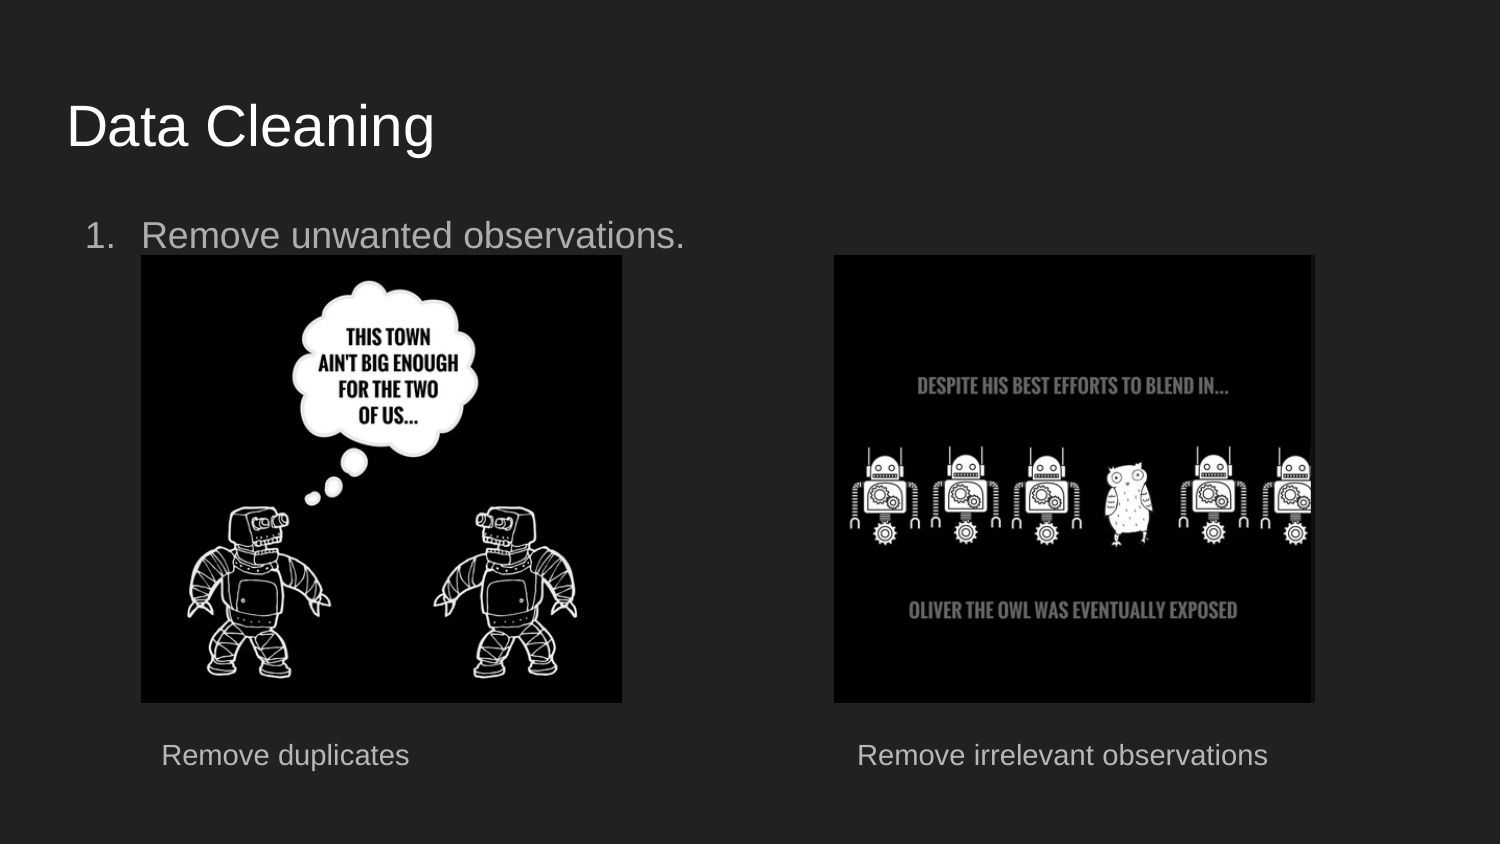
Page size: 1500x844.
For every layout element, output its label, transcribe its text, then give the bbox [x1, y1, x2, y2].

text_box Remove duplicates [146, 721, 626, 822]
title Data Cleaning [51, 72, 1449, 167]
picture [834, 255, 1315, 704]
list Remove unwanted observations. [51, 189, 1449, 844]
text_box Remove irrelevant observations [842, 721, 1322, 822]
picture [141, 255, 622, 703]
